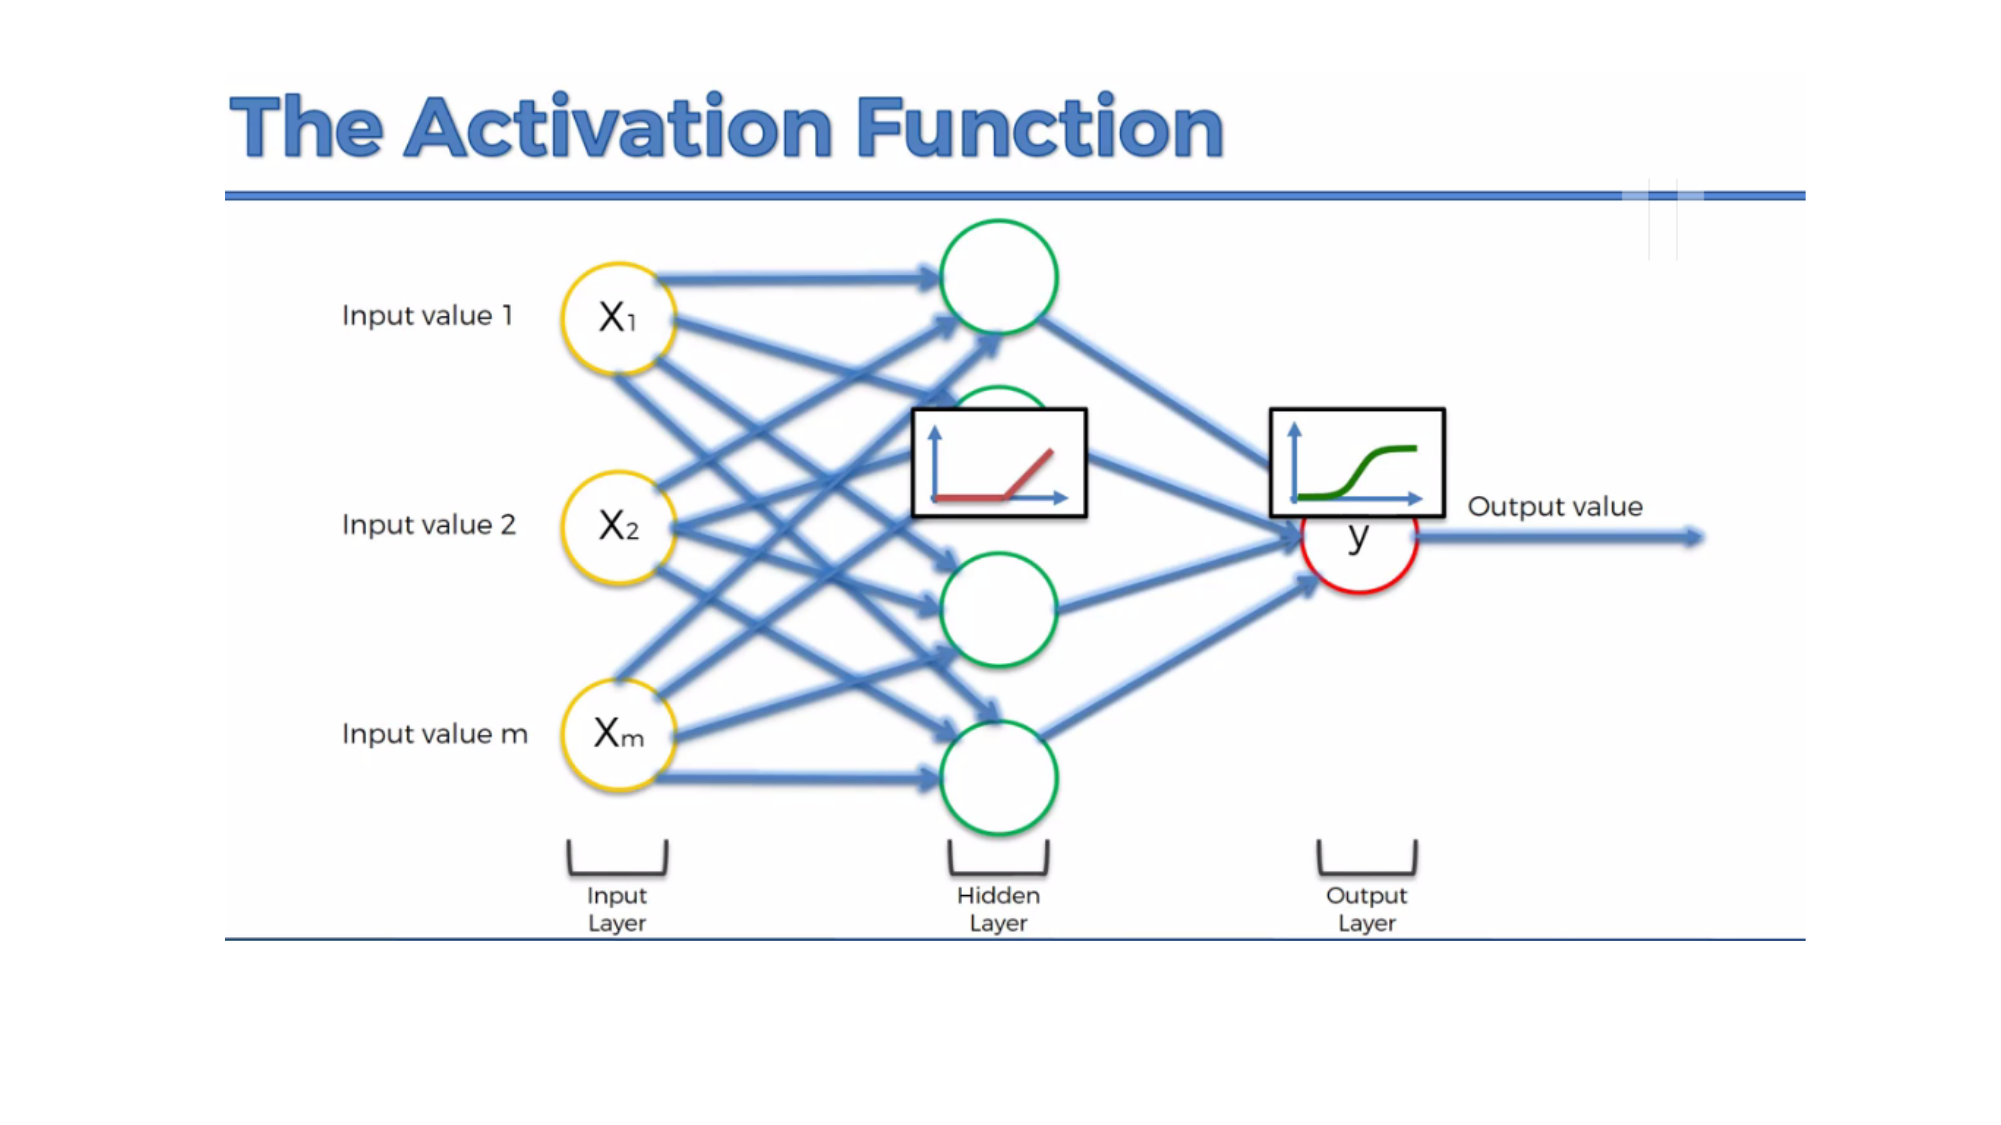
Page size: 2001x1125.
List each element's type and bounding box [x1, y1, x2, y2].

picture [224, 72, 1806, 941]
